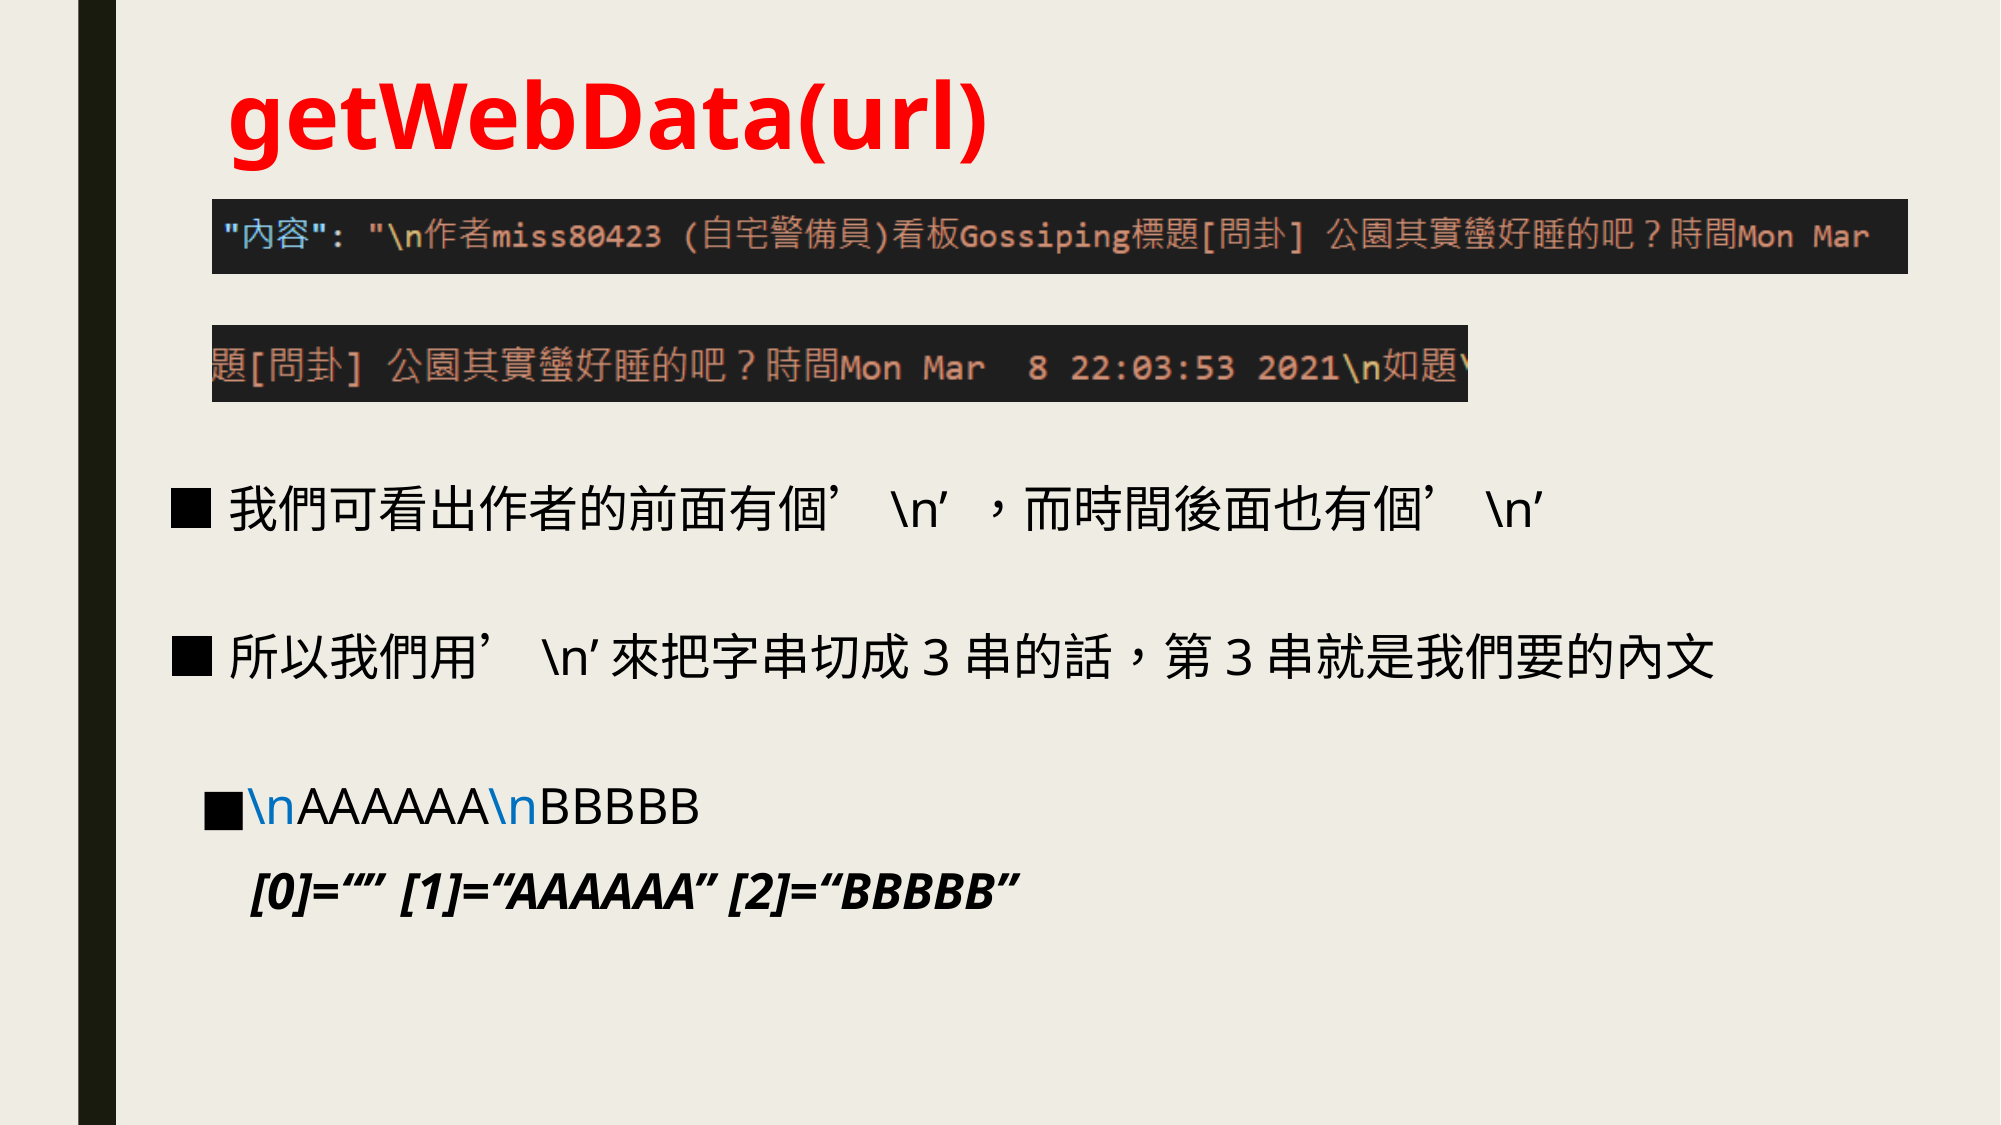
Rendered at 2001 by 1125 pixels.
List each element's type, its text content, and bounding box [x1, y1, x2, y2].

text_box [1]=“AAAAAA” [386, 852, 714, 927]
text_box ■所以我們用’\n’來把字串切成3串的話，第3串就是我們要的內文 [152, 618, 1731, 694]
text_box [0]=“” [236, 852, 386, 927]
text_box [2]=“BBBBB” [714, 852, 1032, 927]
picture [212, 325, 1468, 402]
picture [212, 199, 1908, 274]
text_box ■我們可看出作者的前面有個’\n’ ，而時間後面也有個’\n’ [151, 469, 1558, 545]
title getWebData(url) [212, 64, 1947, 200]
text_box ■\nAAAAAA\nBBBBB [185, 766, 716, 842]
